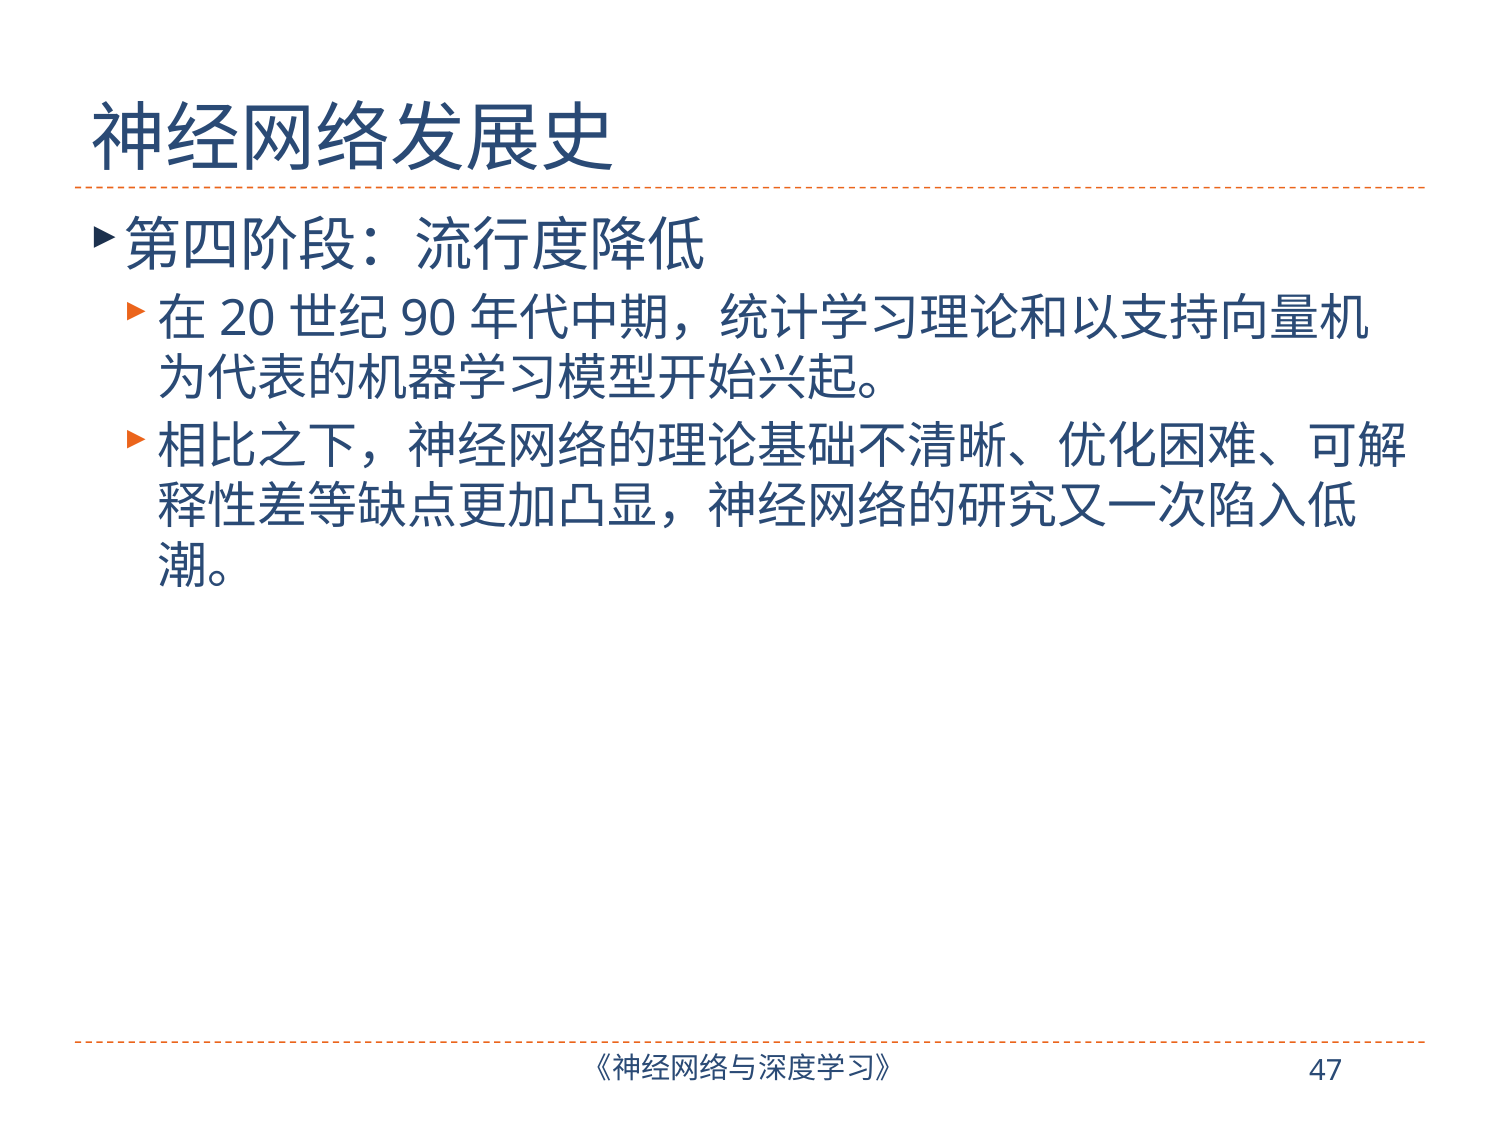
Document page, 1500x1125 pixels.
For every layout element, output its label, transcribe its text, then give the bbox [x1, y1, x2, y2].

list 第四阶段：流行度降低 在20世纪90年代中期，统计学习理论和以支持向量机为代表的机器学习模型开始兴起。 相比之下，神经网络的理论基础不清晰、优化困难、可解释性差等缺点更加凸显，神经网络的研究又一次陷入低潮。 [75, 200, 1425, 1010]
title 神经网络发展史 [75, 24, 1425, 188]
